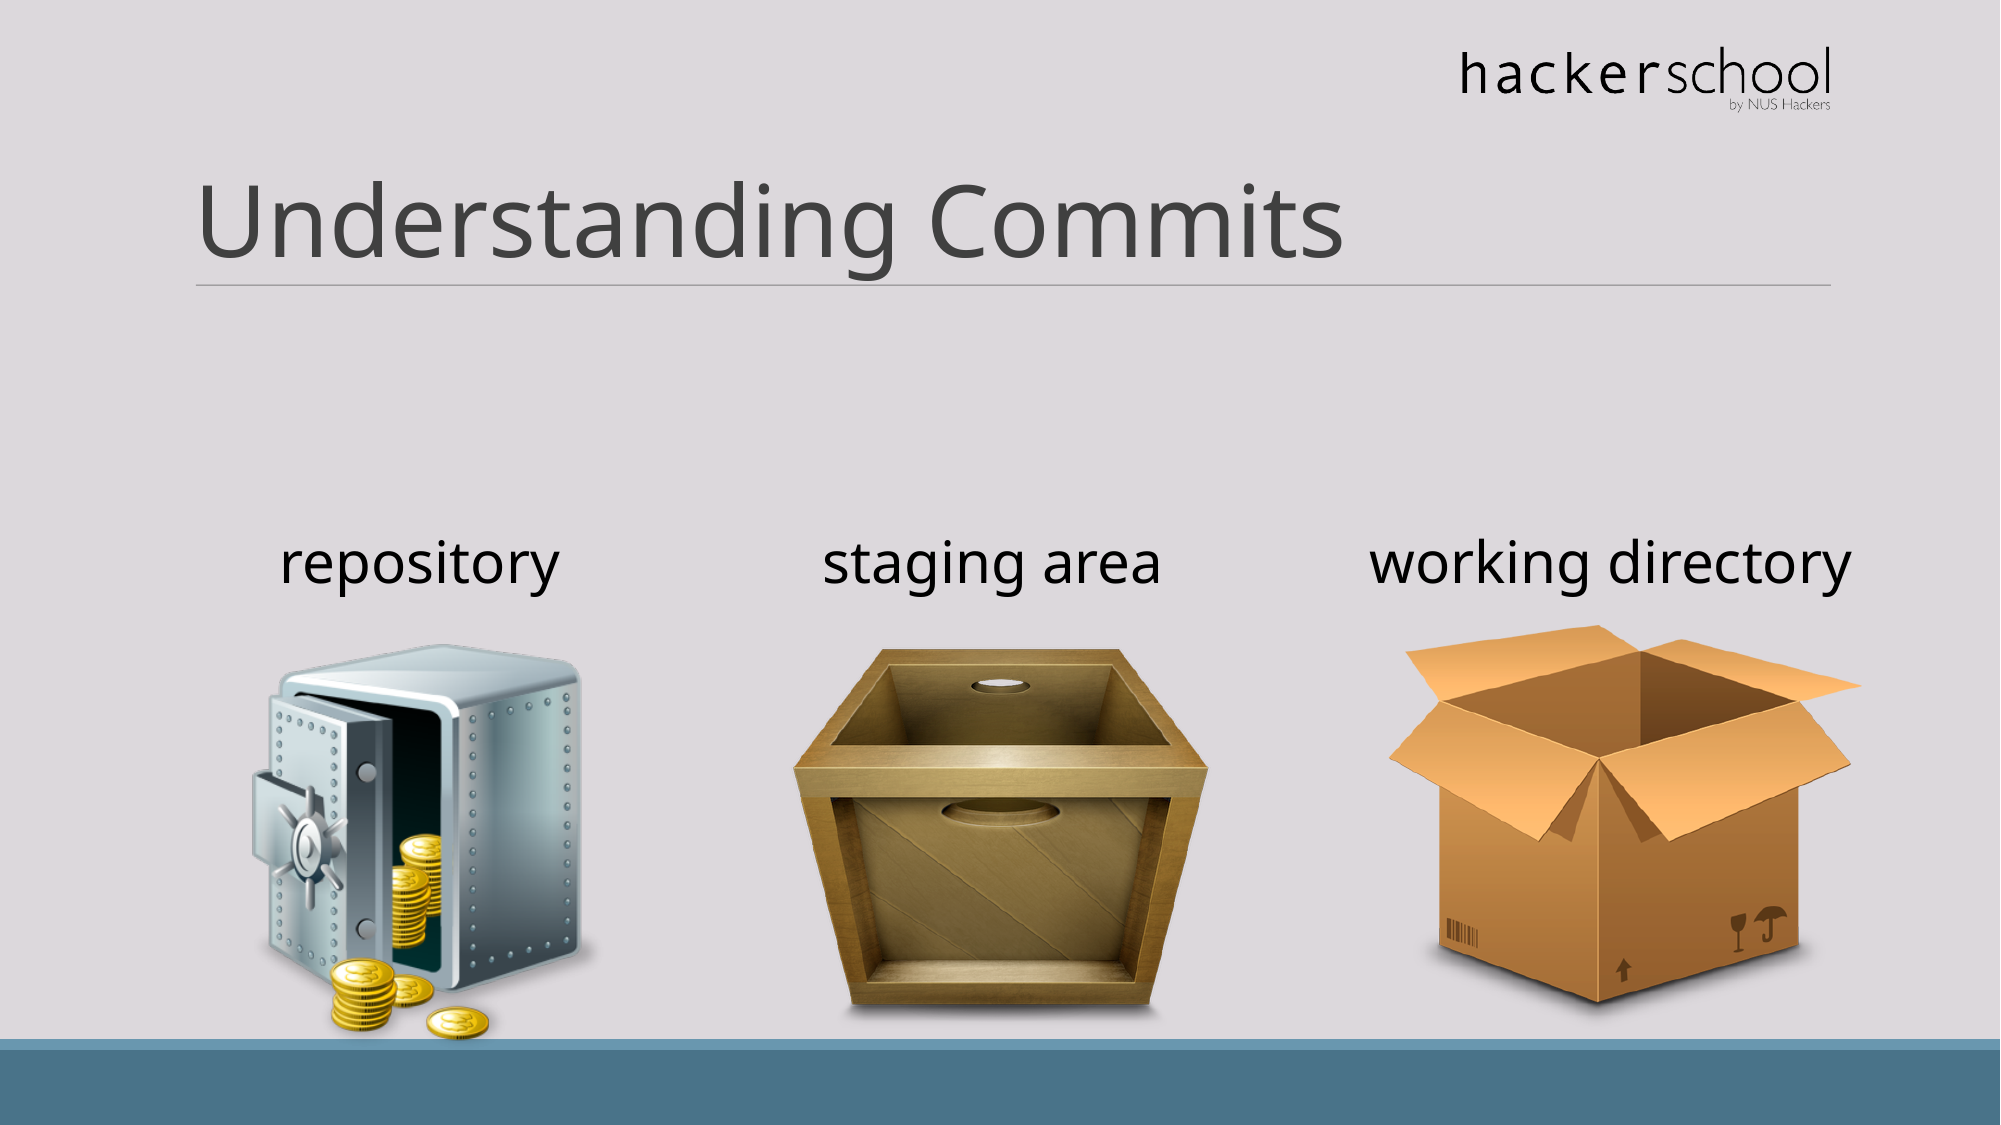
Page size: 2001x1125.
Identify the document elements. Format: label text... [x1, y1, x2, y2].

picture [763, 560, 1237, 1033]
text_box Understanding Commits [179, 46, 1830, 285]
text_box working directory [1354, 517, 1896, 603]
picture [1388, 591, 1862, 1065]
picture [190, 591, 664, 1065]
text_box staging area [807, 517, 1202, 558]
text_box repository [265, 517, 590, 590]
